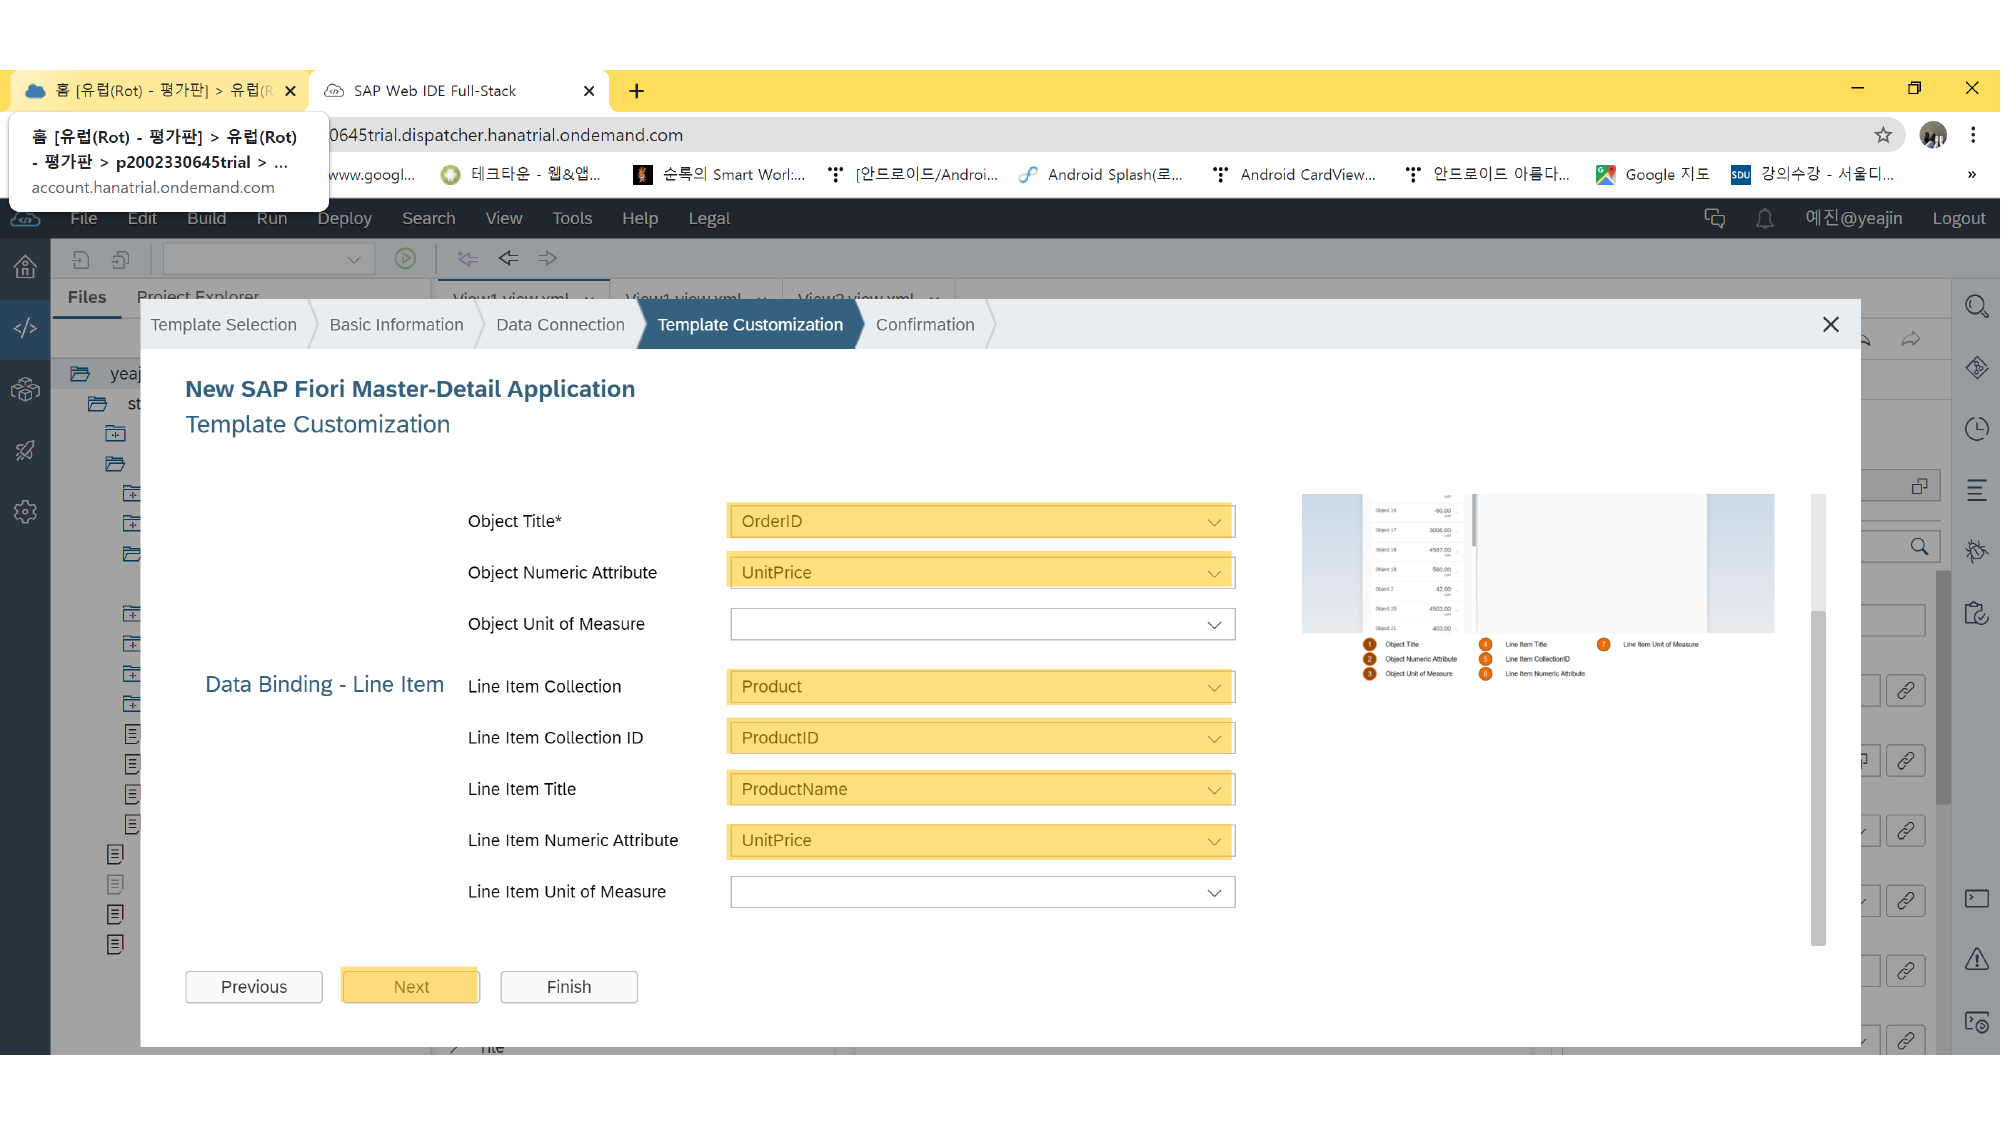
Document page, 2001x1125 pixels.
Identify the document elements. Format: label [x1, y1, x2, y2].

picture [0, 70, 2000, 1055]
